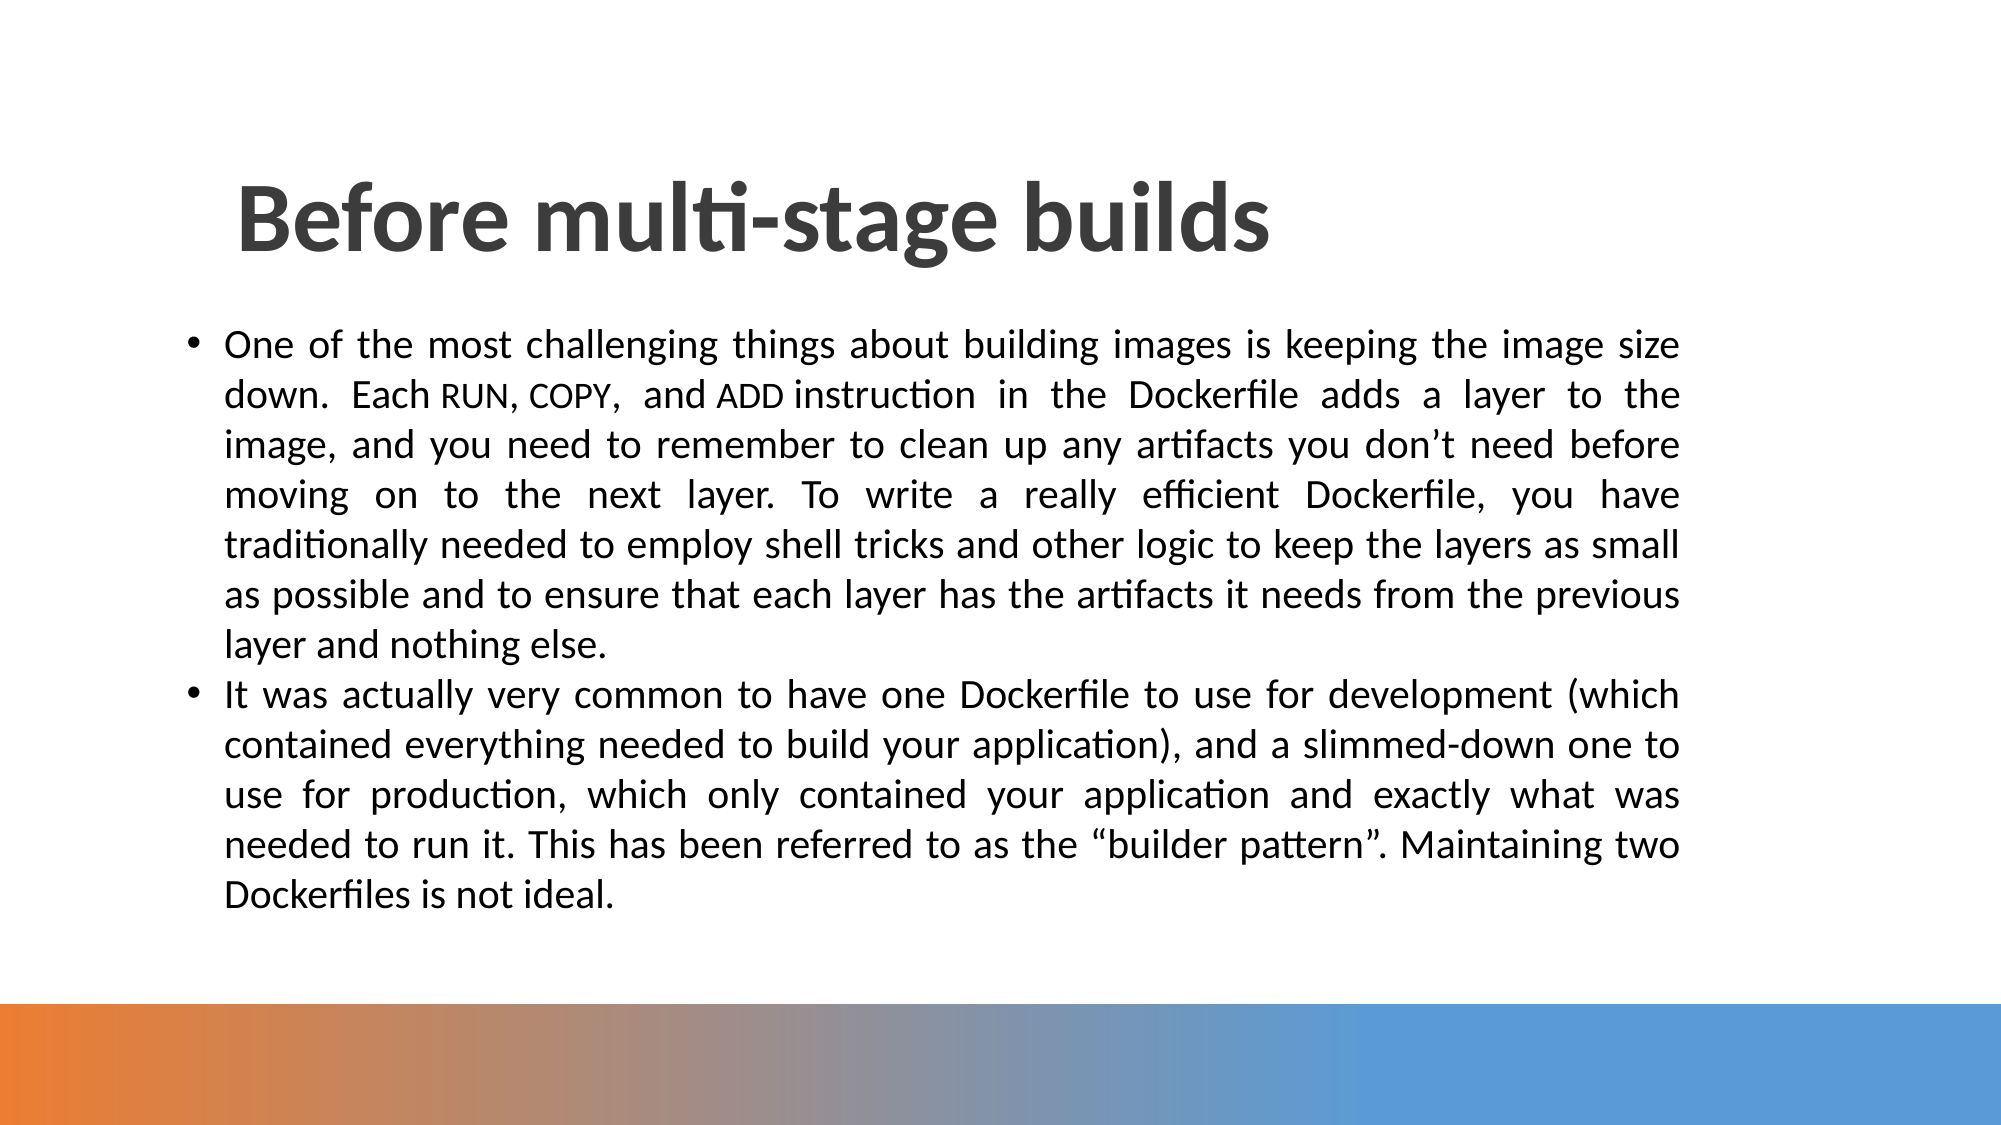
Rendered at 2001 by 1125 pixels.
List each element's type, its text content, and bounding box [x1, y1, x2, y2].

list One of the most challenging things about building images is keeping the image size down. Each RUN, COPY, and ADD instruction in the Dockerfile adds a layer to the image, and you need to remember to clean up any artifacts you don’t need before moving on to the next layer. To write a really efficient Dockerfile, you have traditionally needed to employ shell tricks and other logic to keep the layers as small as possible and to ensure that each layer has the artifacts it needs from the previous layer and nothing else. It was actually very common to have one Dockerfile to use for development (which contained everything needed to build your application), and a slimmed-down one to use for production, which only contained your application and exactly what was needed to run it. This has been referred to as the “builder pattern”. Maintaining two Dockerfiles is not ideal. [171, 290, 1697, 944]
list Before multi-stage builds [221, 157, 1597, 257]
